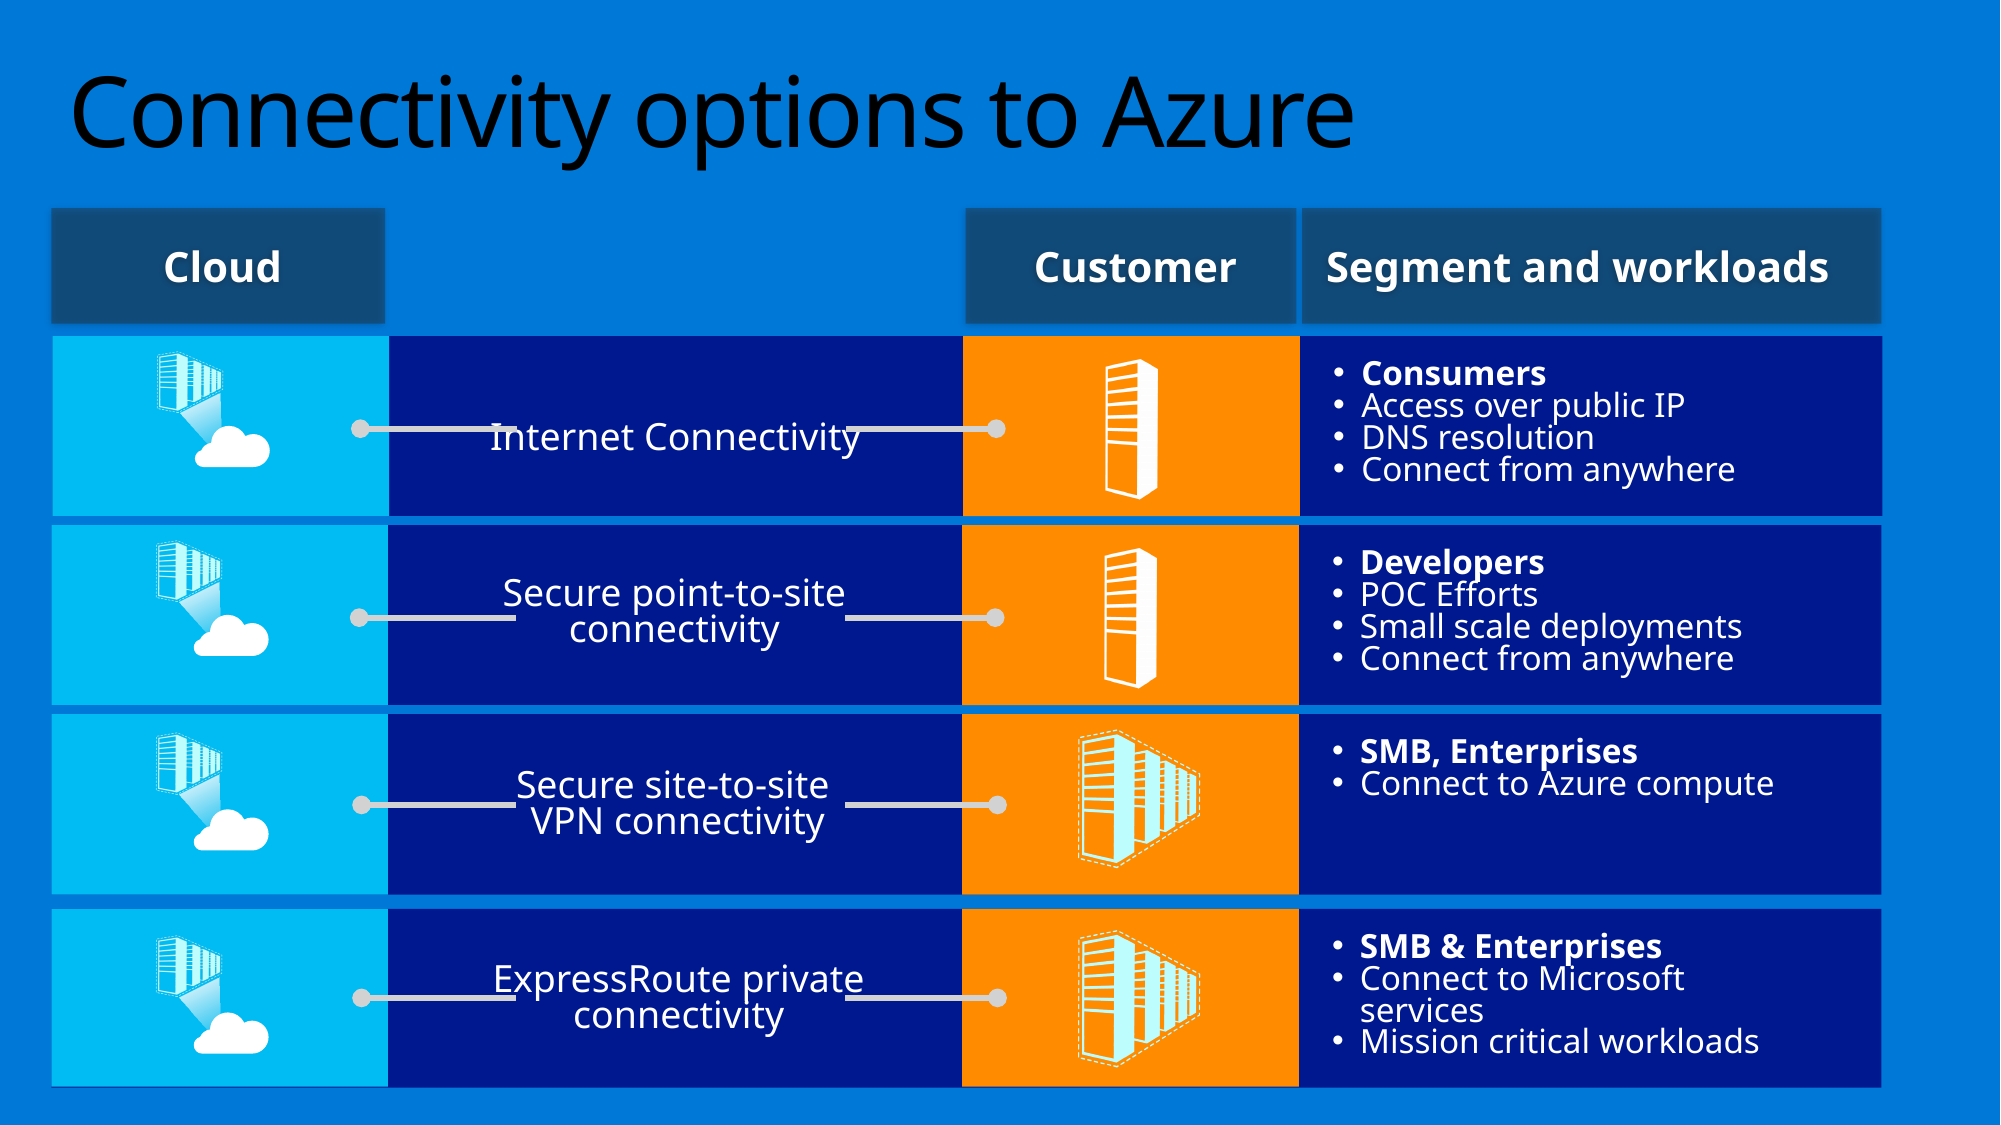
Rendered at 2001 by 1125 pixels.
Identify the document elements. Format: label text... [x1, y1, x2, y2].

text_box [50, 524, 1882, 711]
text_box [50, 898, 1882, 1099]
title Connectivity options to Azure [44, 47, 1957, 196]
text_box Segment and workloads [1302, 208, 1882, 324]
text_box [52, 335, 1883, 522]
text_box Cloud [51, 208, 386, 324]
text_box Customer [965, 208, 1297, 324]
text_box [50, 711, 1882, 898]
